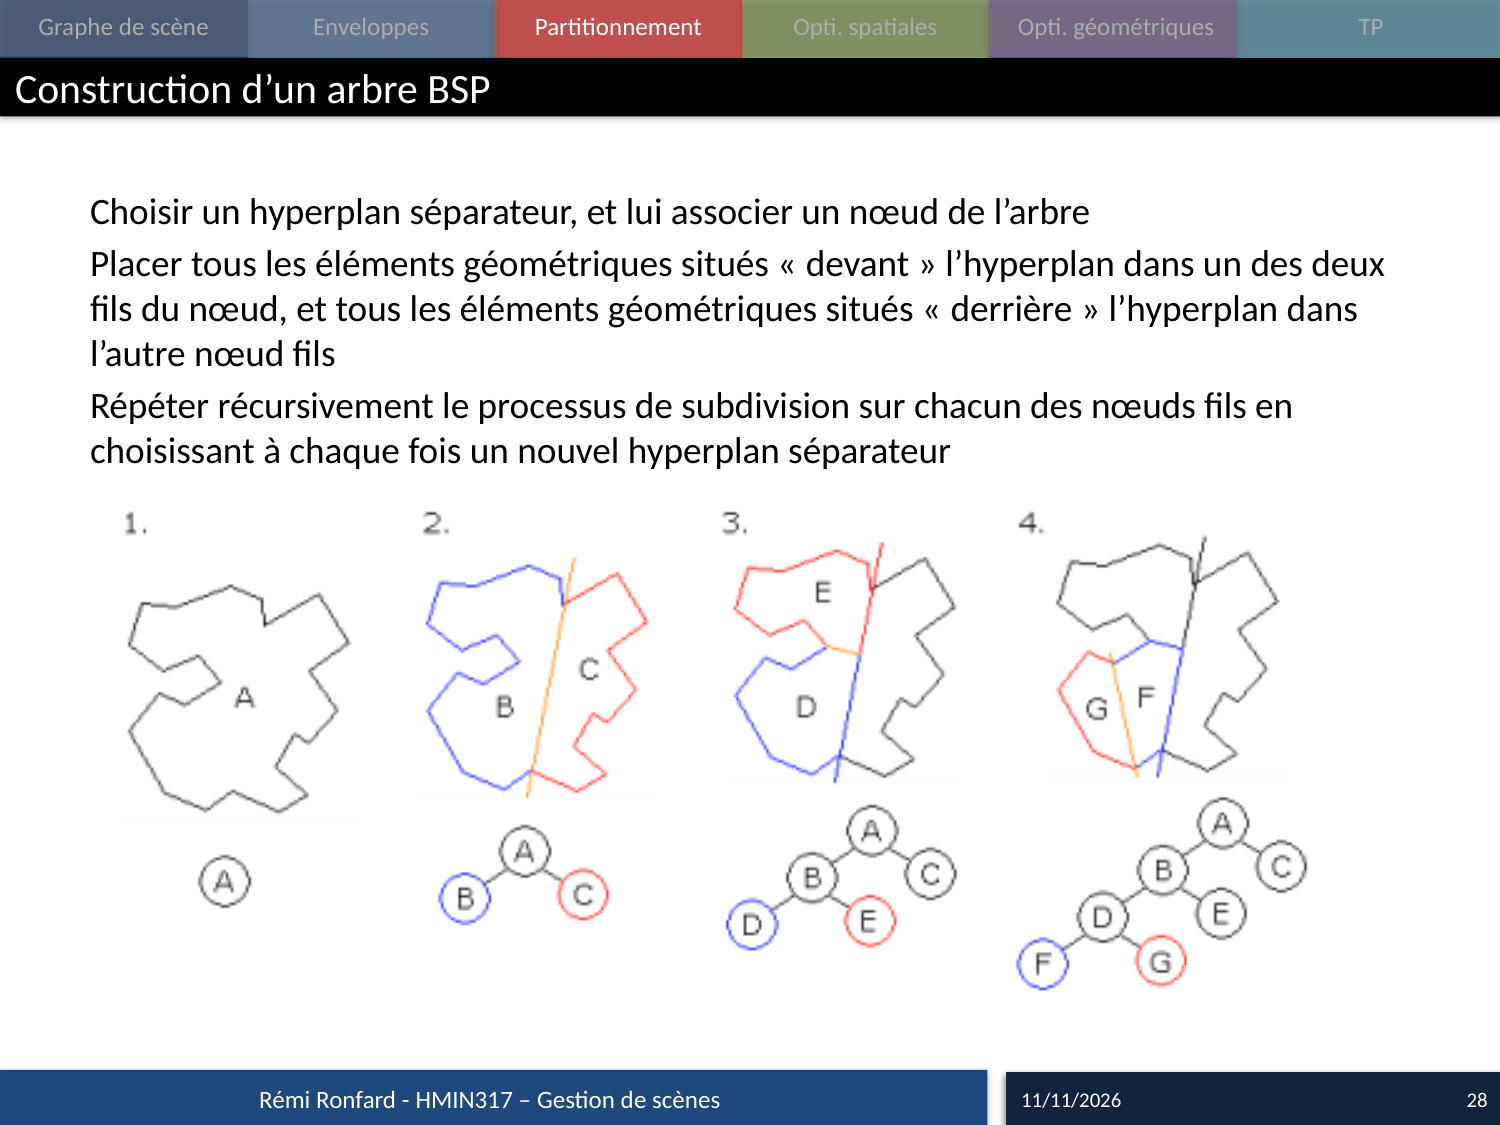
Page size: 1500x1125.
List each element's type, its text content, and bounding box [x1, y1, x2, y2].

slide_number 28 [1153, 1071, 1500, 1125]
picture [99, 482, 1345, 1011]
footer Rémi Ronfard - HMIN317 – Gestion de scènes [0, 1069, 988, 1125]
title Construction d’un arbre BSP [0, 58, 1500, 117]
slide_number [1006, 1070, 1153, 1125]
list Choisir un hyperplan séparateur, et lui associer un nœud de l’arbre Placer tous les éléments géométriques situés « devant » l’hyperplan dans un des deux fils du nœud, et tous les éléments géométriques situés « derrière » l’hyperplan dans l’autre nœud fils Répéter récursivement le processus de subdivision sur chacun des nœuds fils en choisissant à chaque fois un nouvel hyperplan séparateur [75, 179, 1425, 484]
